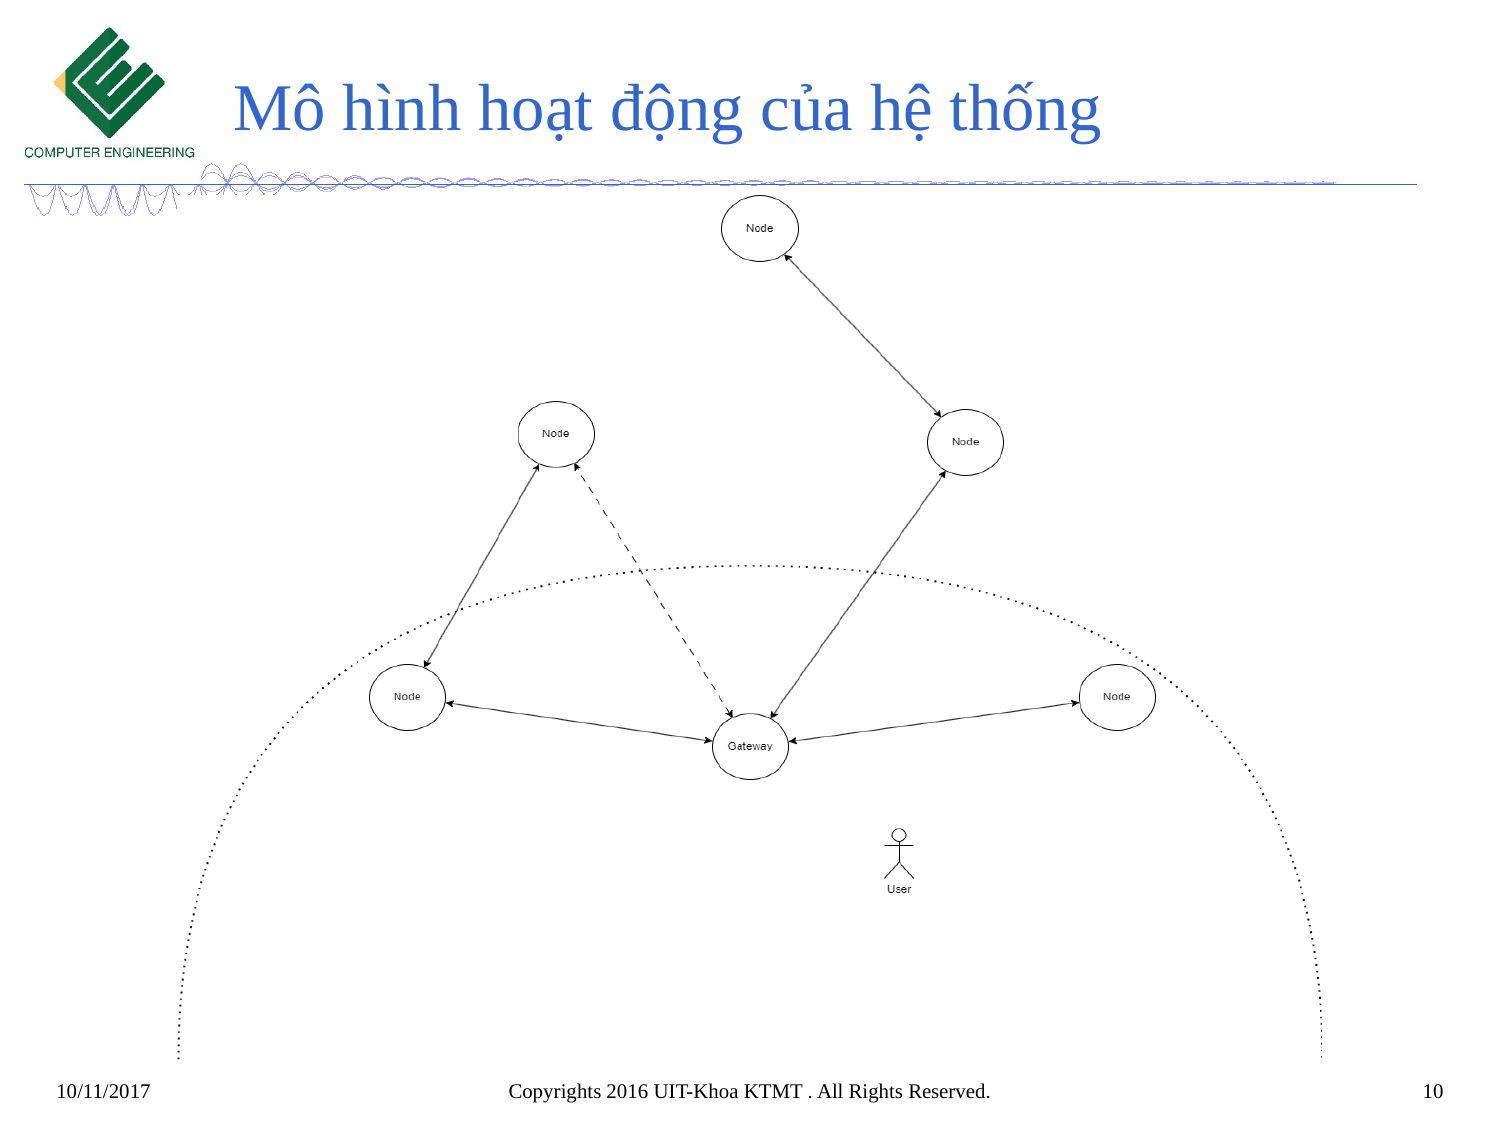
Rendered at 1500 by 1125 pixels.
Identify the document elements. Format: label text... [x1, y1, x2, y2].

slide_number 10 [1171, 1070, 1459, 1118]
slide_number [41, 1070, 289, 1118]
picture [17, 0, 201, 184]
title Mô hình hoạt động của hệ thống [218, 47, 1425, 161]
footer Copyrights 2016 UIT-Khoa KTMT . All Rights Reserved. [289, 1070, 1171, 1118]
picture [29, 195, 1339, 1060]
